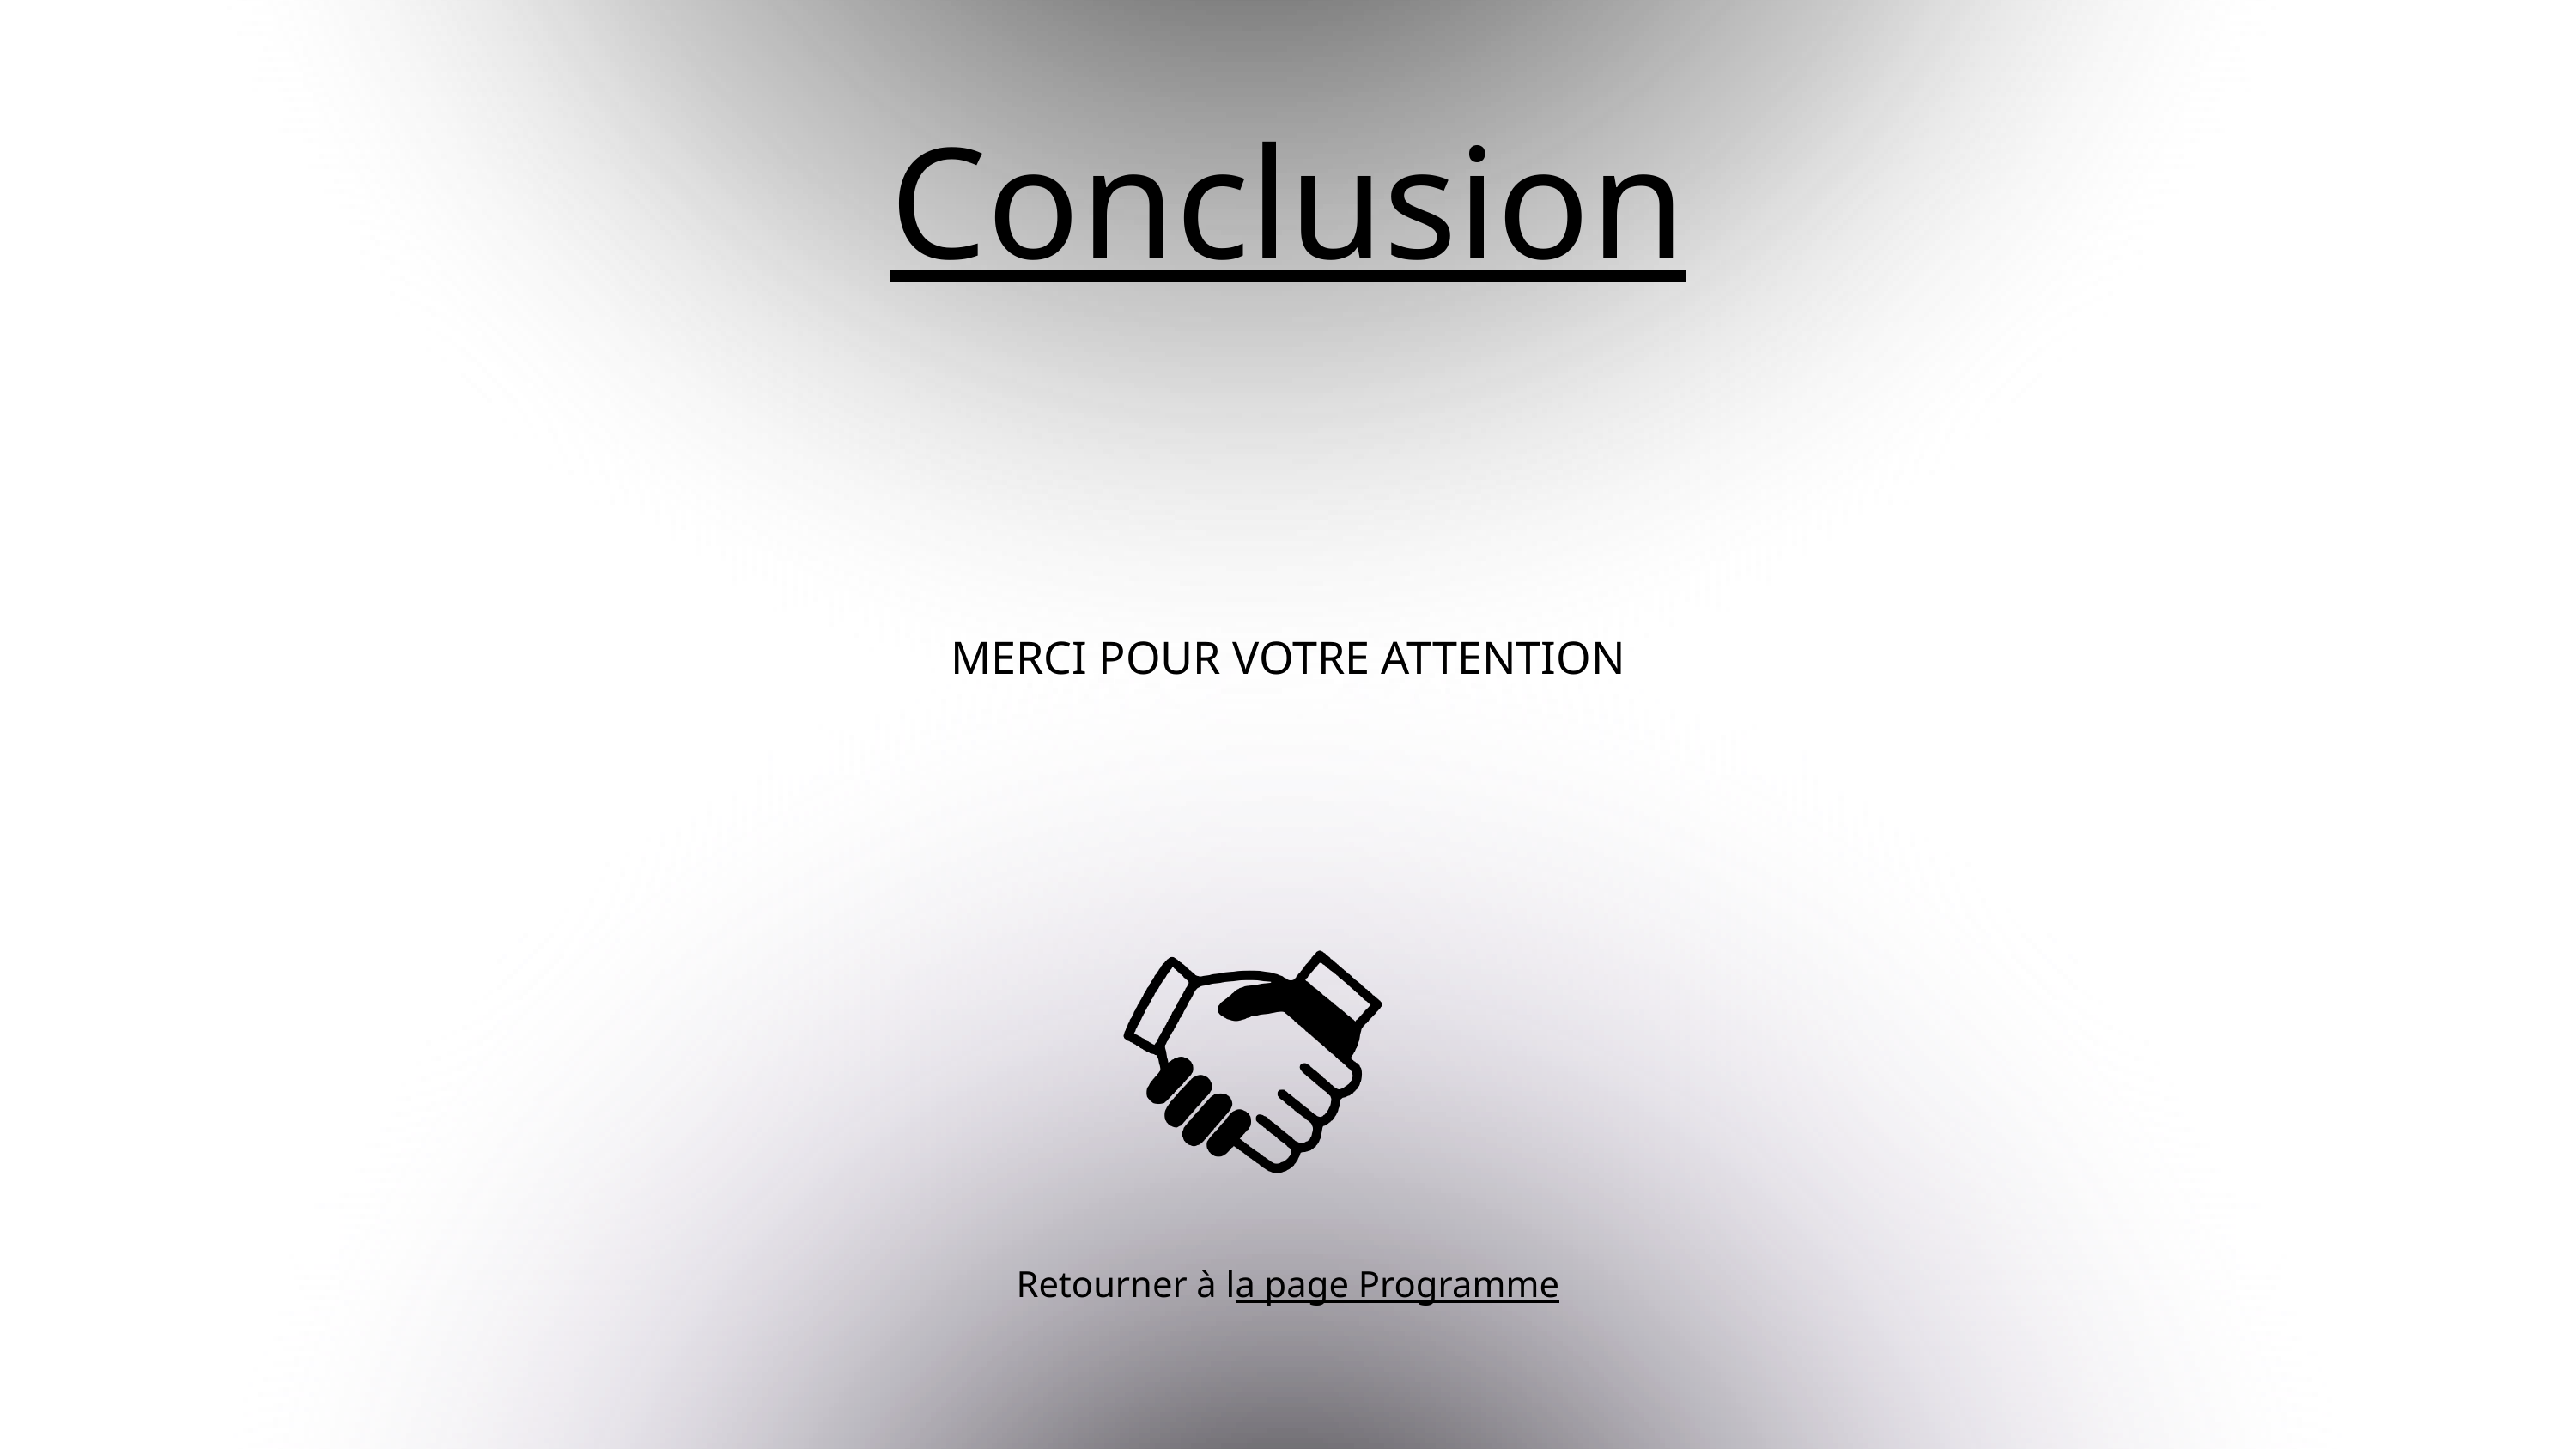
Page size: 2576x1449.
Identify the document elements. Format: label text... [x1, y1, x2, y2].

text_box [177, 613, 2399, 1449]
text_box Retourner à la page Programme [1001, 1254, 1575, 1305]
text_box [141, 0, 2363, 724]
text_box Conclusion [867, 74, 1709, 290]
text_box MERCI POUR VOTRE ATTENTION [950, 620, 1625, 683]
text_box [1122, 949, 1382, 1173]
